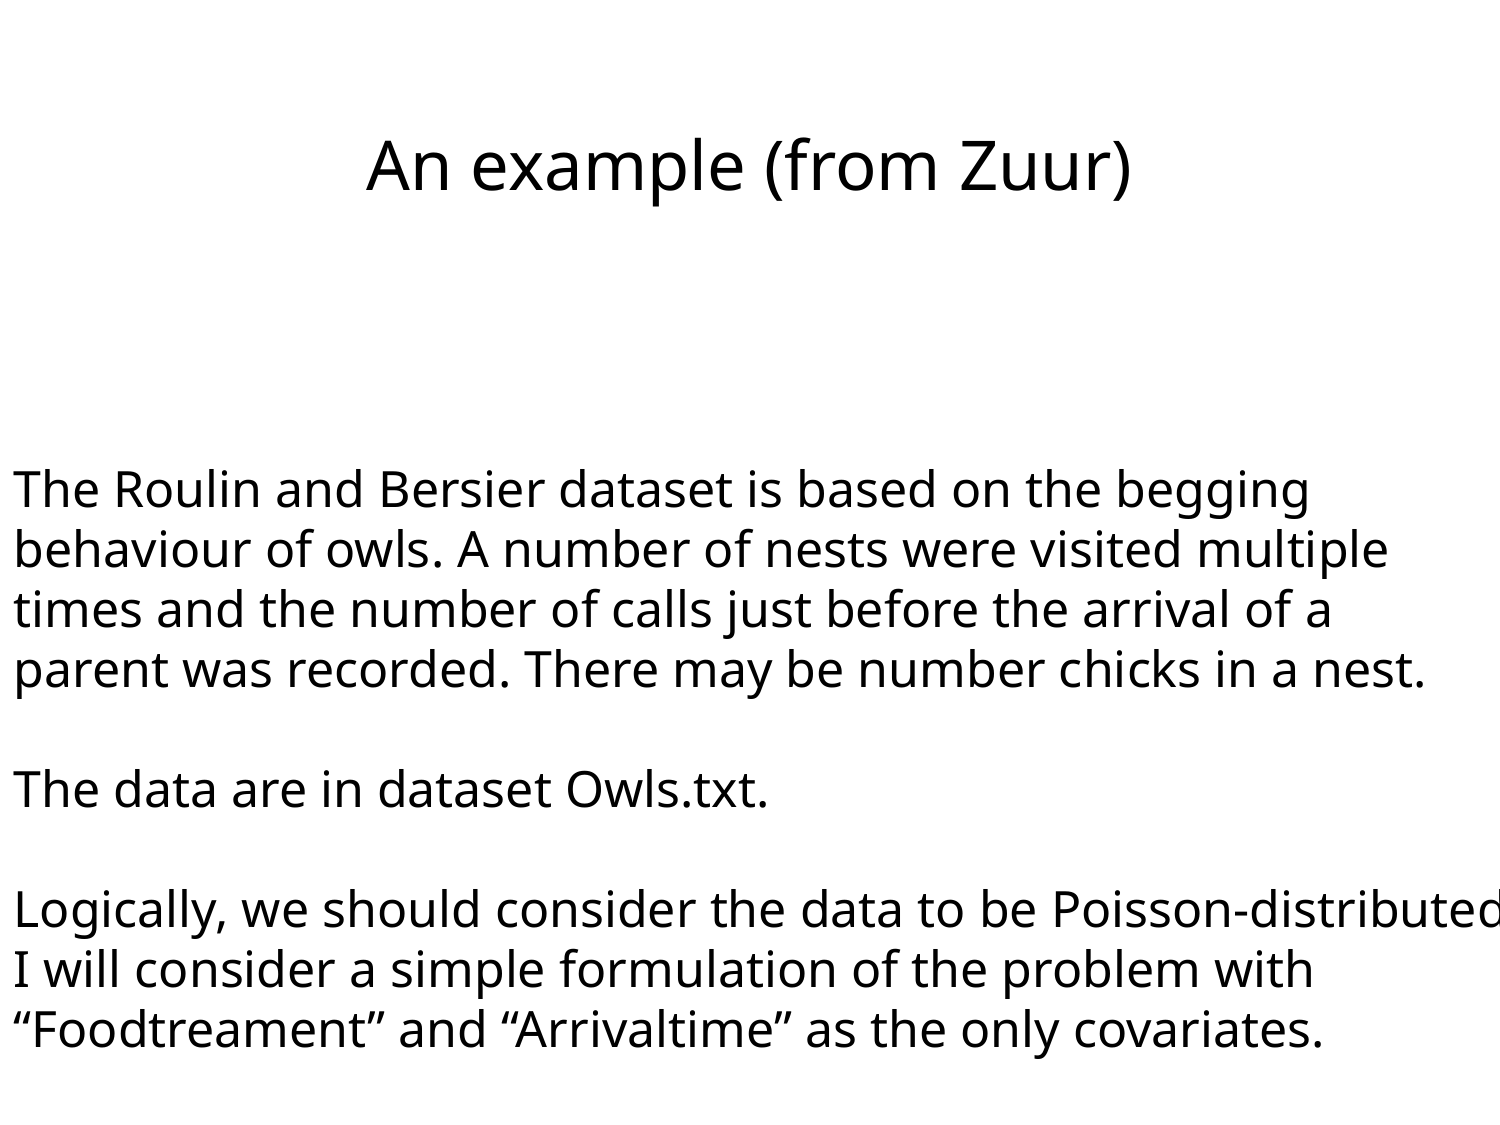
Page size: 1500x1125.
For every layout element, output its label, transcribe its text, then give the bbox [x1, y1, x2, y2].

text_box The Roulin and Bersier dataset is based on the begging behaviour of owls. A number of nests were visited multiple times and the number of calls just before the arrival of a parent was recorded. There may be number chicks in a nest. The data are in dataset Owls.txt. Logically, we should consider the data to be Poisson-distributed. I will consider a simple formulation of the problem with “Foodtreament” and “Arrivaltime” as the only covariates. [0, 449, 1500, 1065]
title An example (from Zuur) [103, 59, 1397, 278]
